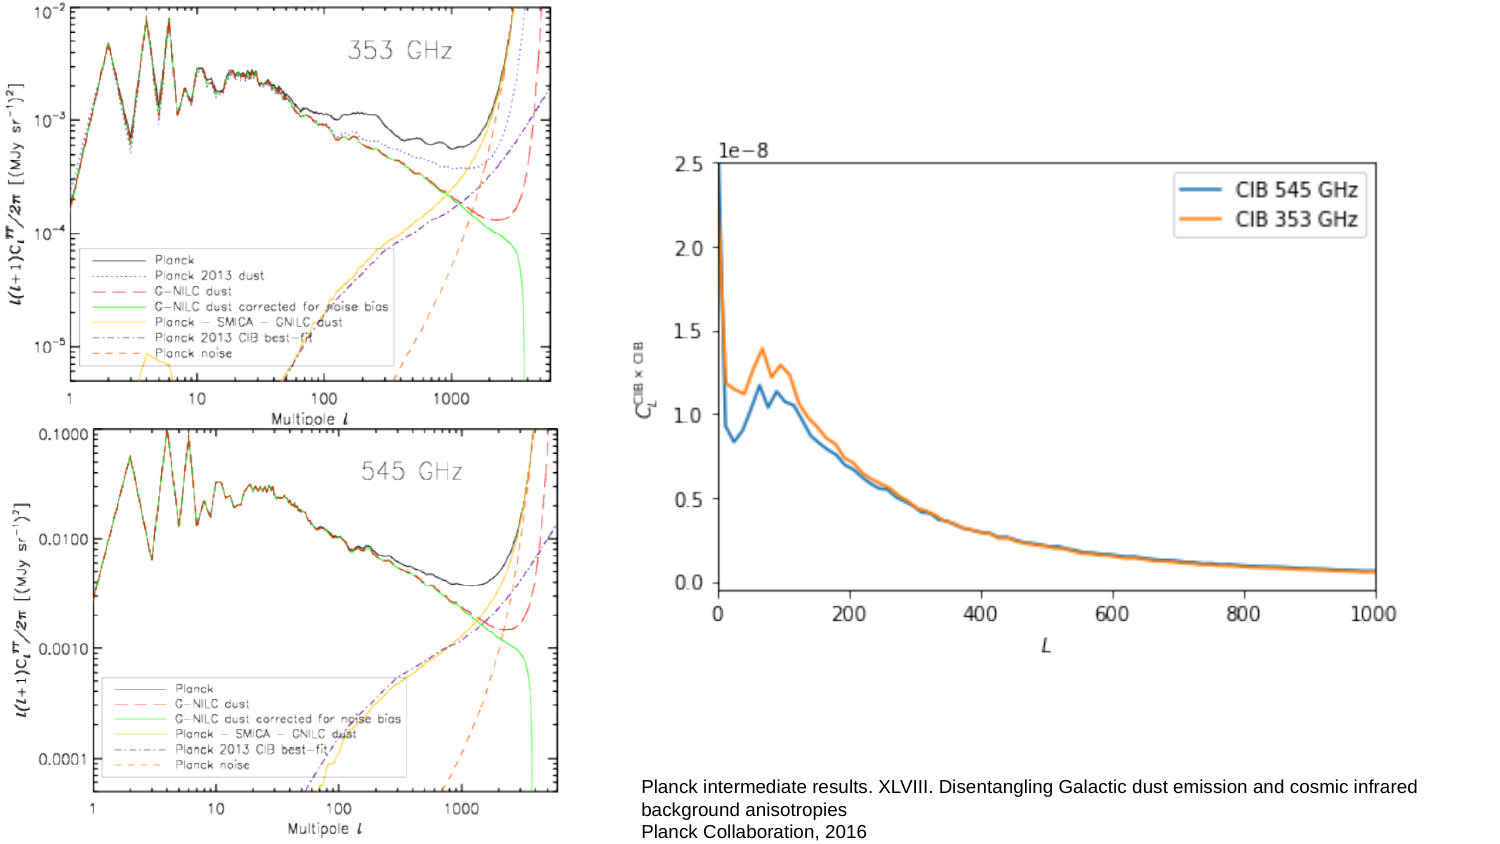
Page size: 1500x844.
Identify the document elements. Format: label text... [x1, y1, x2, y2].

picture [0, 0, 576, 838]
picture [618, 129, 1413, 670]
text_box Planck intermediate results. XLVIII. Disentangling Galactic dust emission and cosmic infrared background anisotropies Planck Collaboration, 2016 [626, 759, 1489, 844]
